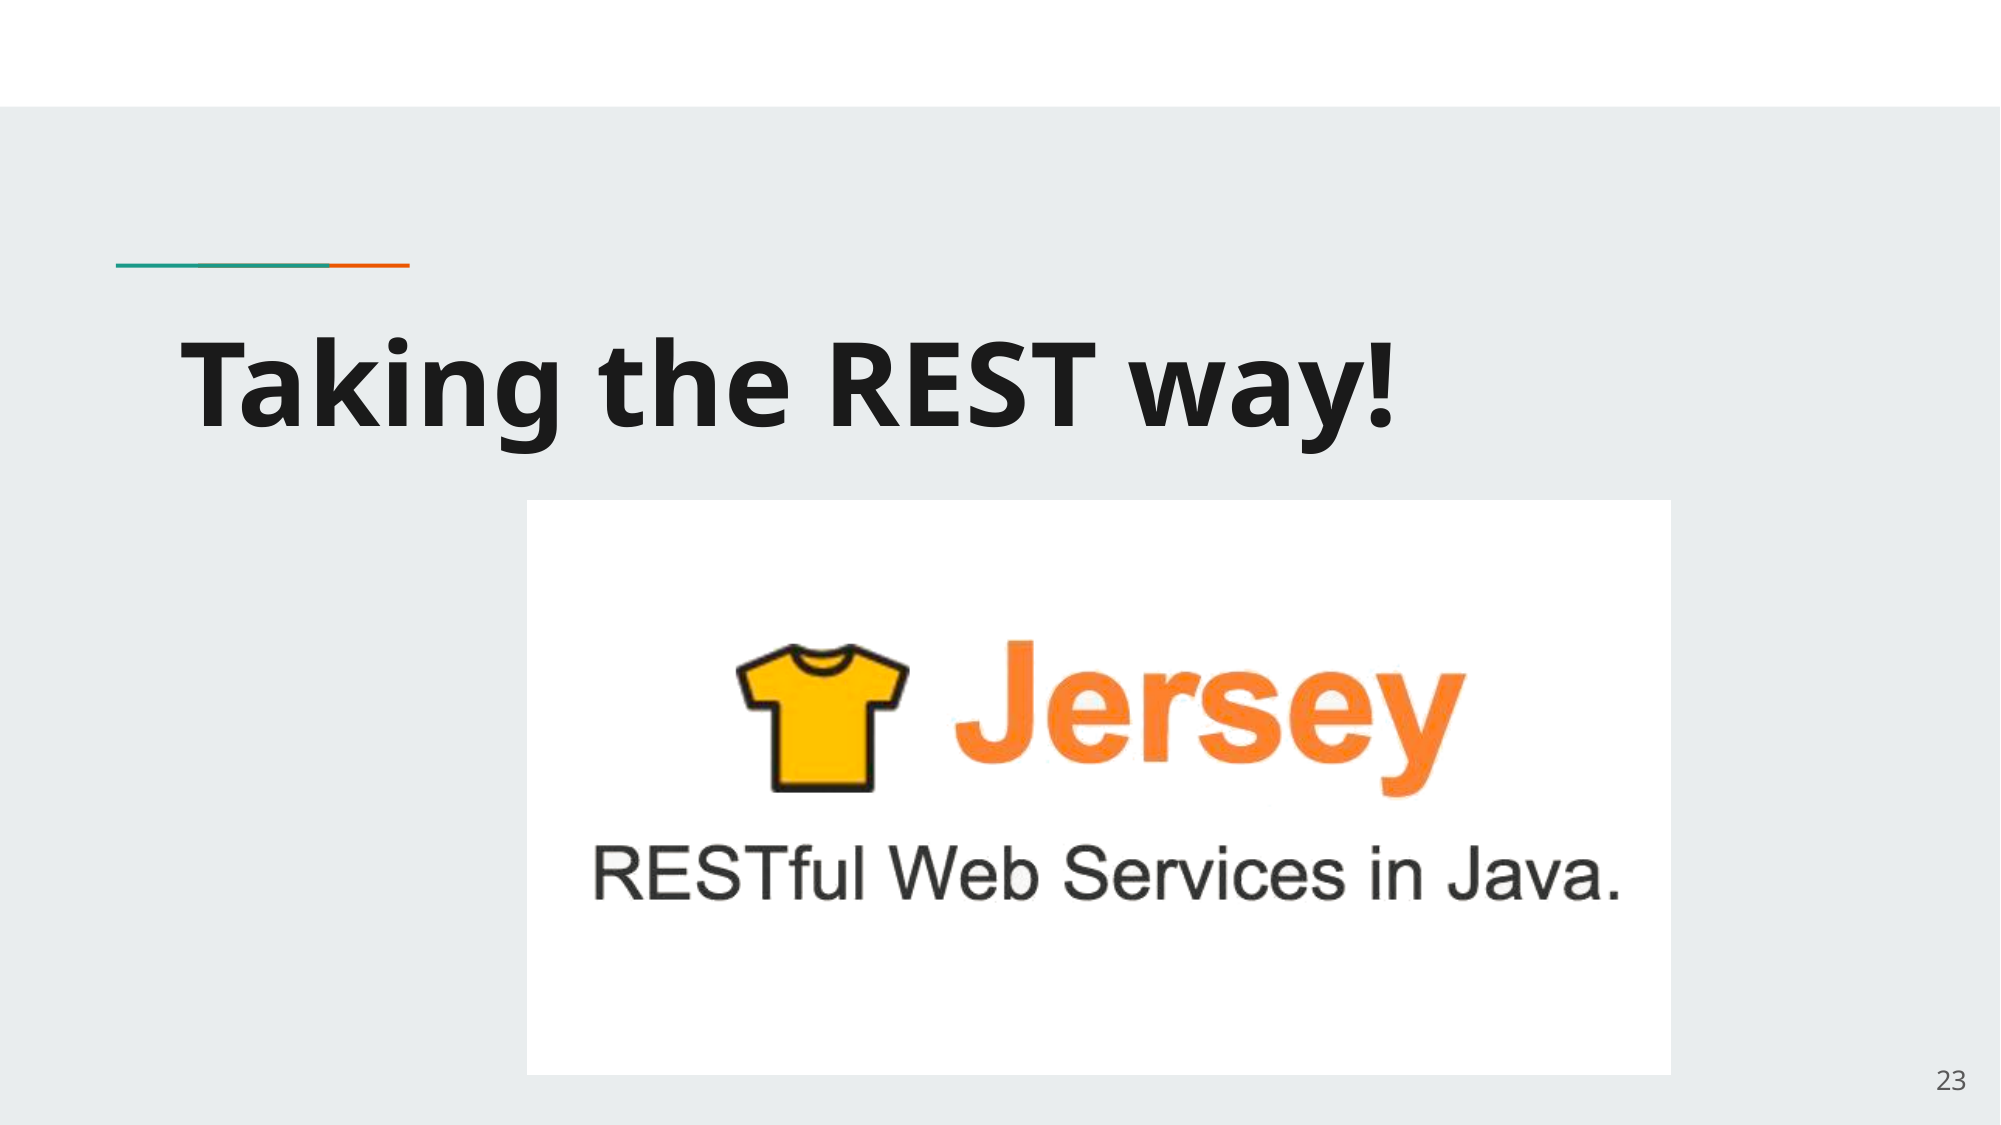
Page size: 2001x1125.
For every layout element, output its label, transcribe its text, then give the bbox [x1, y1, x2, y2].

slide_number 23 [1867, 1038, 1988, 1125]
title Taking the REST way! [159, 289, 1842, 528]
picture [527, 499, 1671, 1076]
